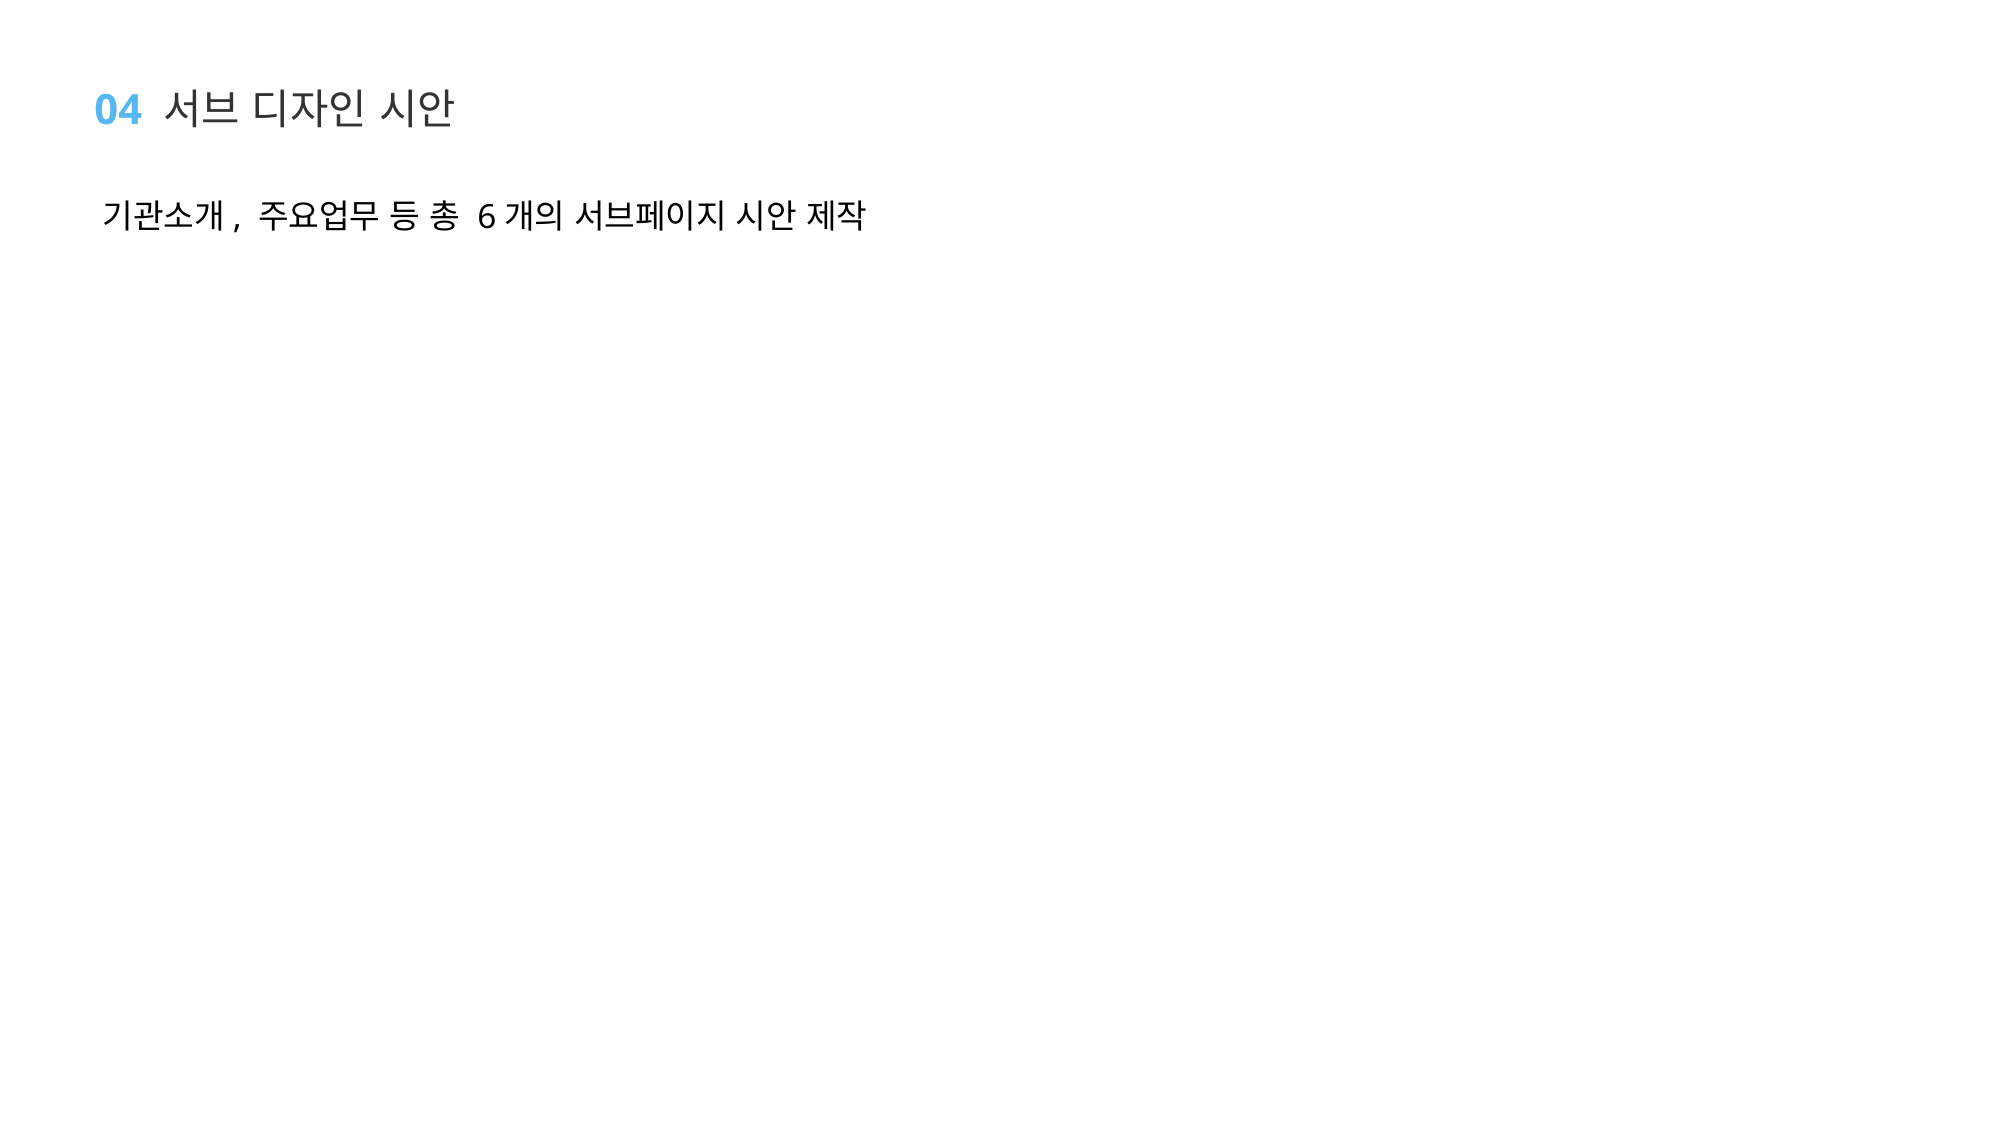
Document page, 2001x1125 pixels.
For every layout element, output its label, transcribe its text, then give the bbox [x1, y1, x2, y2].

text_box 04 서브 디자인 시안 [49, 77, 501, 158]
text_box 기관소개, 주요업무 등 총 6개의 서브페이지 시안 제작 [88, 187, 1147, 243]
